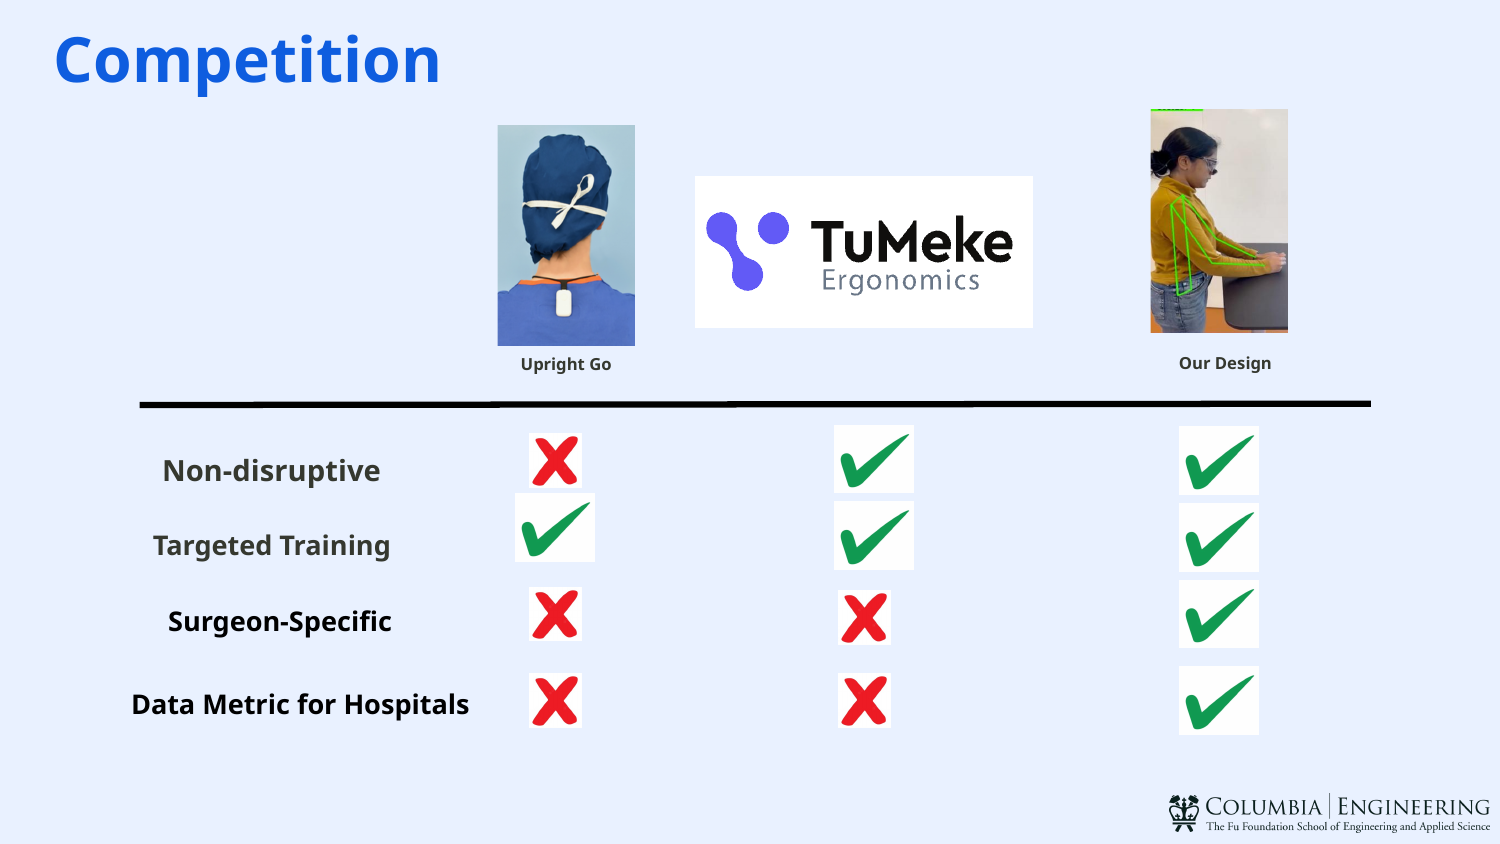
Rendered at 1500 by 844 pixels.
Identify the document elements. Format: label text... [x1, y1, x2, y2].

picture [833, 501, 914, 570]
picture [1179, 426, 1259, 495]
picture [695, 176, 1033, 329]
text_box Surgeon-Specific [160, 584, 424, 647]
picture [1179, 666, 1259, 735]
picture [1179, 579, 1259, 649]
picture [1179, 503, 1259, 572]
text_box Targeted Training [140, 507, 404, 570]
picture [497, 125, 636, 347]
picture [833, 424, 914, 494]
picture [528, 586, 582, 642]
picture [528, 433, 582, 488]
picture [1168, 793, 1490, 833]
picture [1150, 108, 1289, 333]
picture [837, 590, 891, 645]
text_box Upright Go [434, 338, 698, 400]
text_box Competition [54, 29, 696, 96]
text_box [123, 496, 387, 559]
picture [528, 673, 582, 728]
picture [515, 492, 595, 562]
text_box Data Metric for Hospitals [123, 666, 481, 735]
text_box Our Design [1093, 337, 1358, 400]
picture [837, 673, 891, 728]
text_box Non-disruptive [140, 431, 404, 493]
